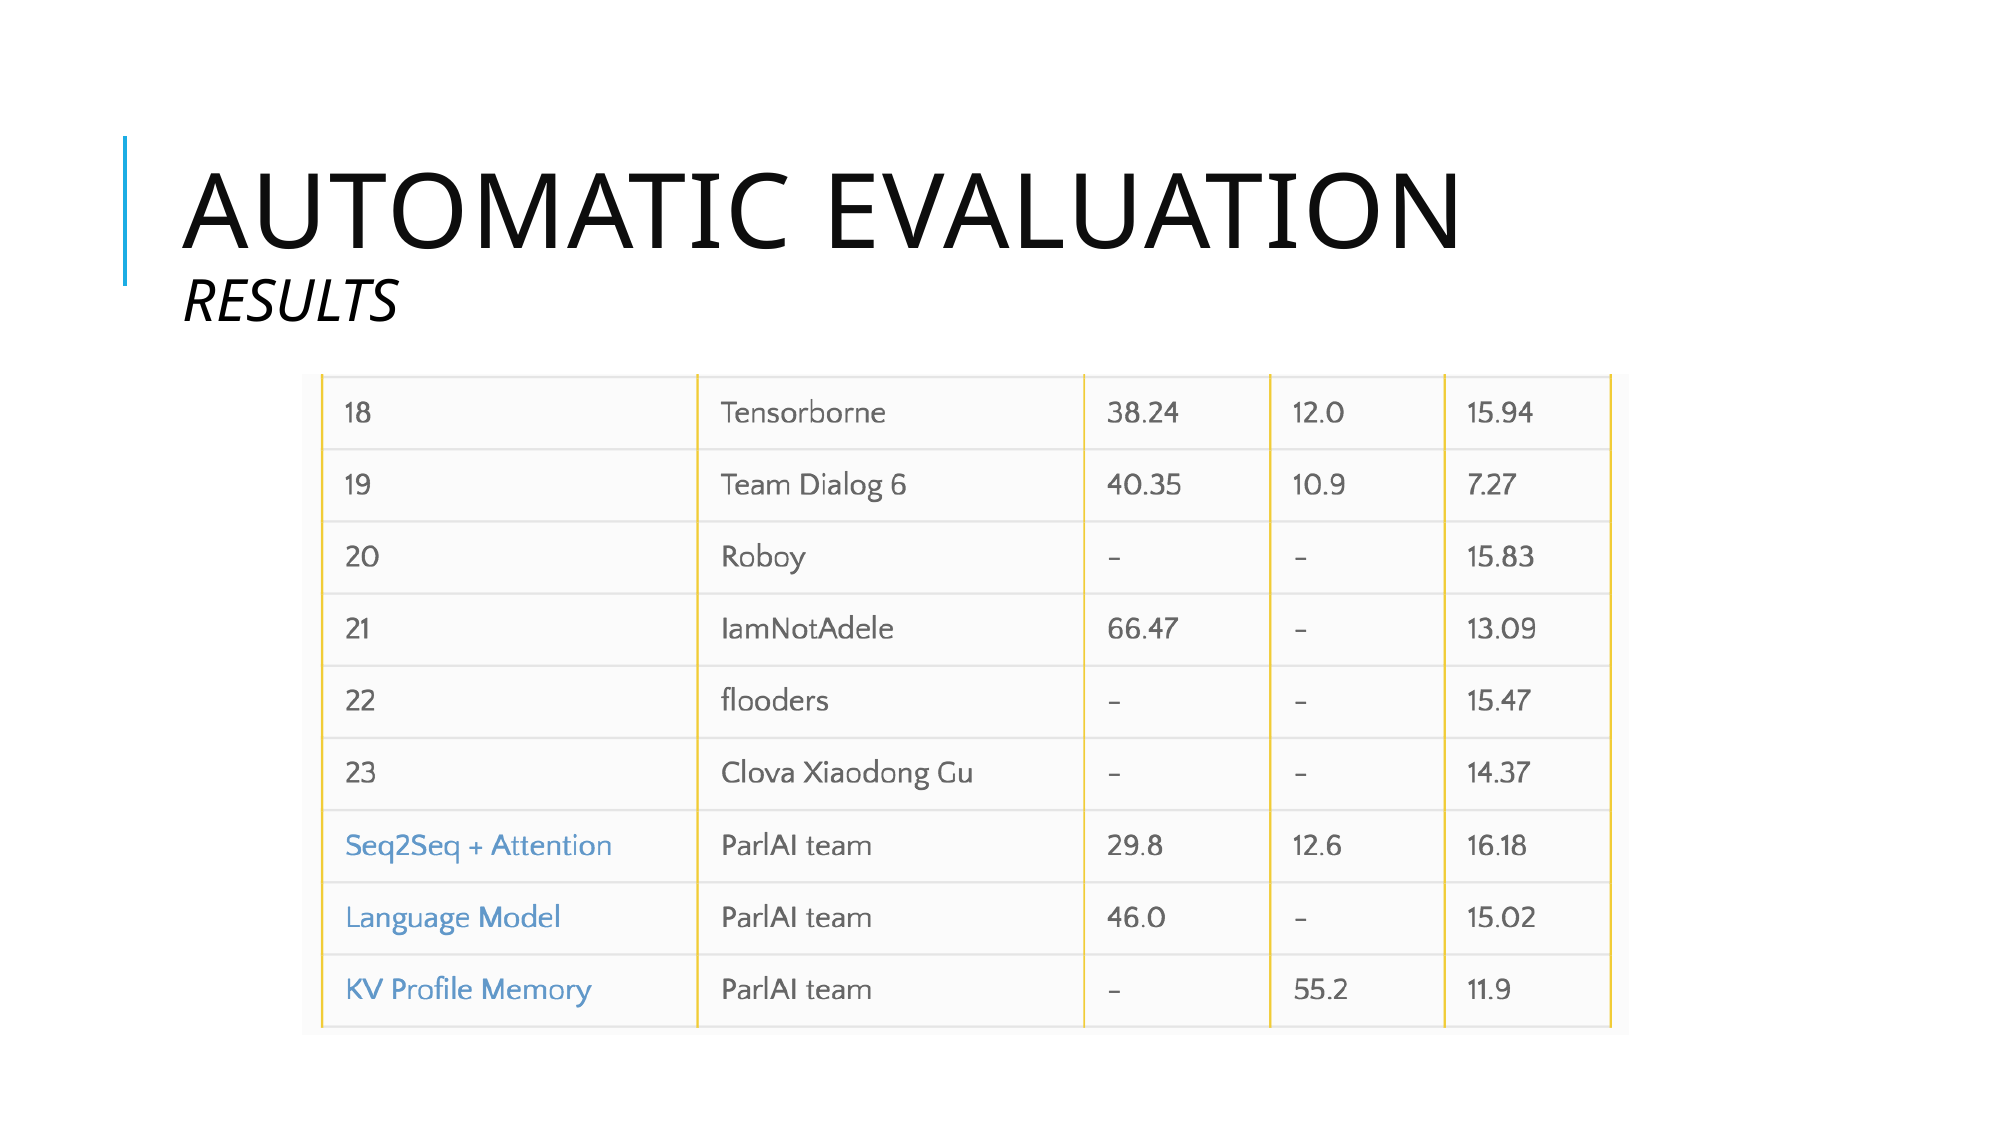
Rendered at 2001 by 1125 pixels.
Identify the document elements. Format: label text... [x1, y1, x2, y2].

text_box RESULTS [168, 256, 555, 341]
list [301, 374, 1629, 1036]
title Automatic Evaluation [168, 96, 1763, 342]
